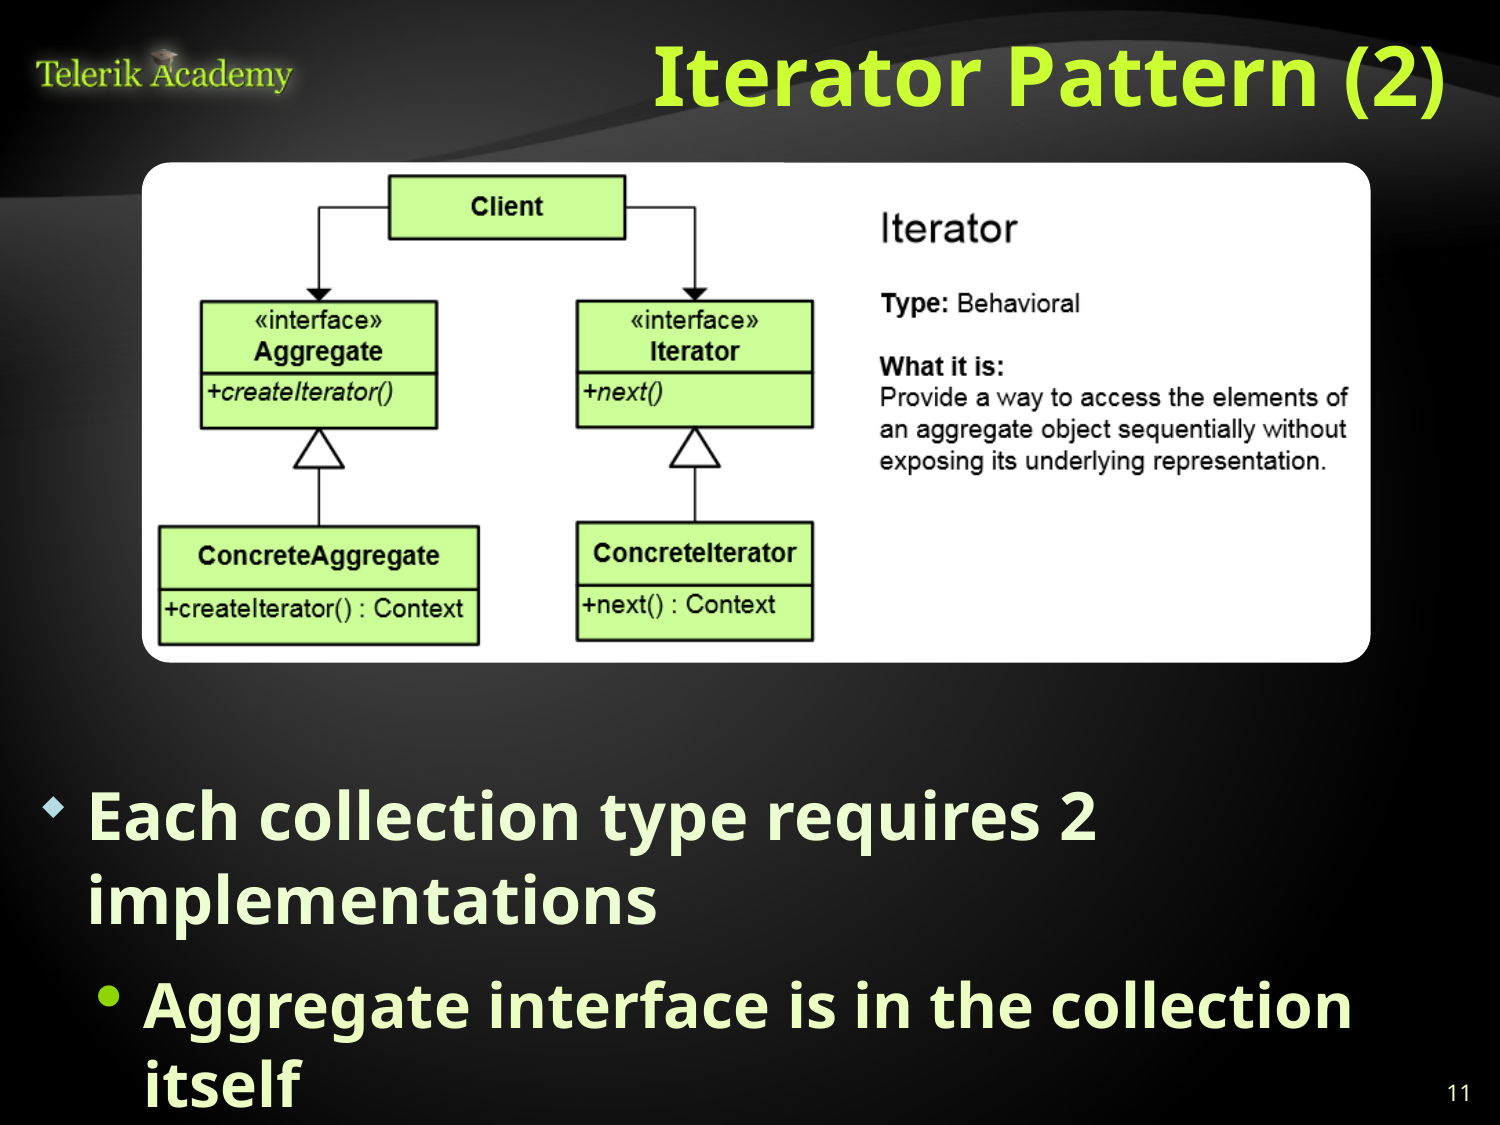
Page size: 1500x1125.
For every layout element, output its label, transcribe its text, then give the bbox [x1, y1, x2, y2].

list Each collection type requires 2 implementations Aggregate interface is in the collection itself Client retrieves an Iterator from the Aggregate [24, 112, 1488, 1063]
picture [0, 0, 1500, 1125]
slide_number 11 [1412, 1074, 1488, 1113]
title Iterator Pattern (2) [300, 12, 1463, 112]
